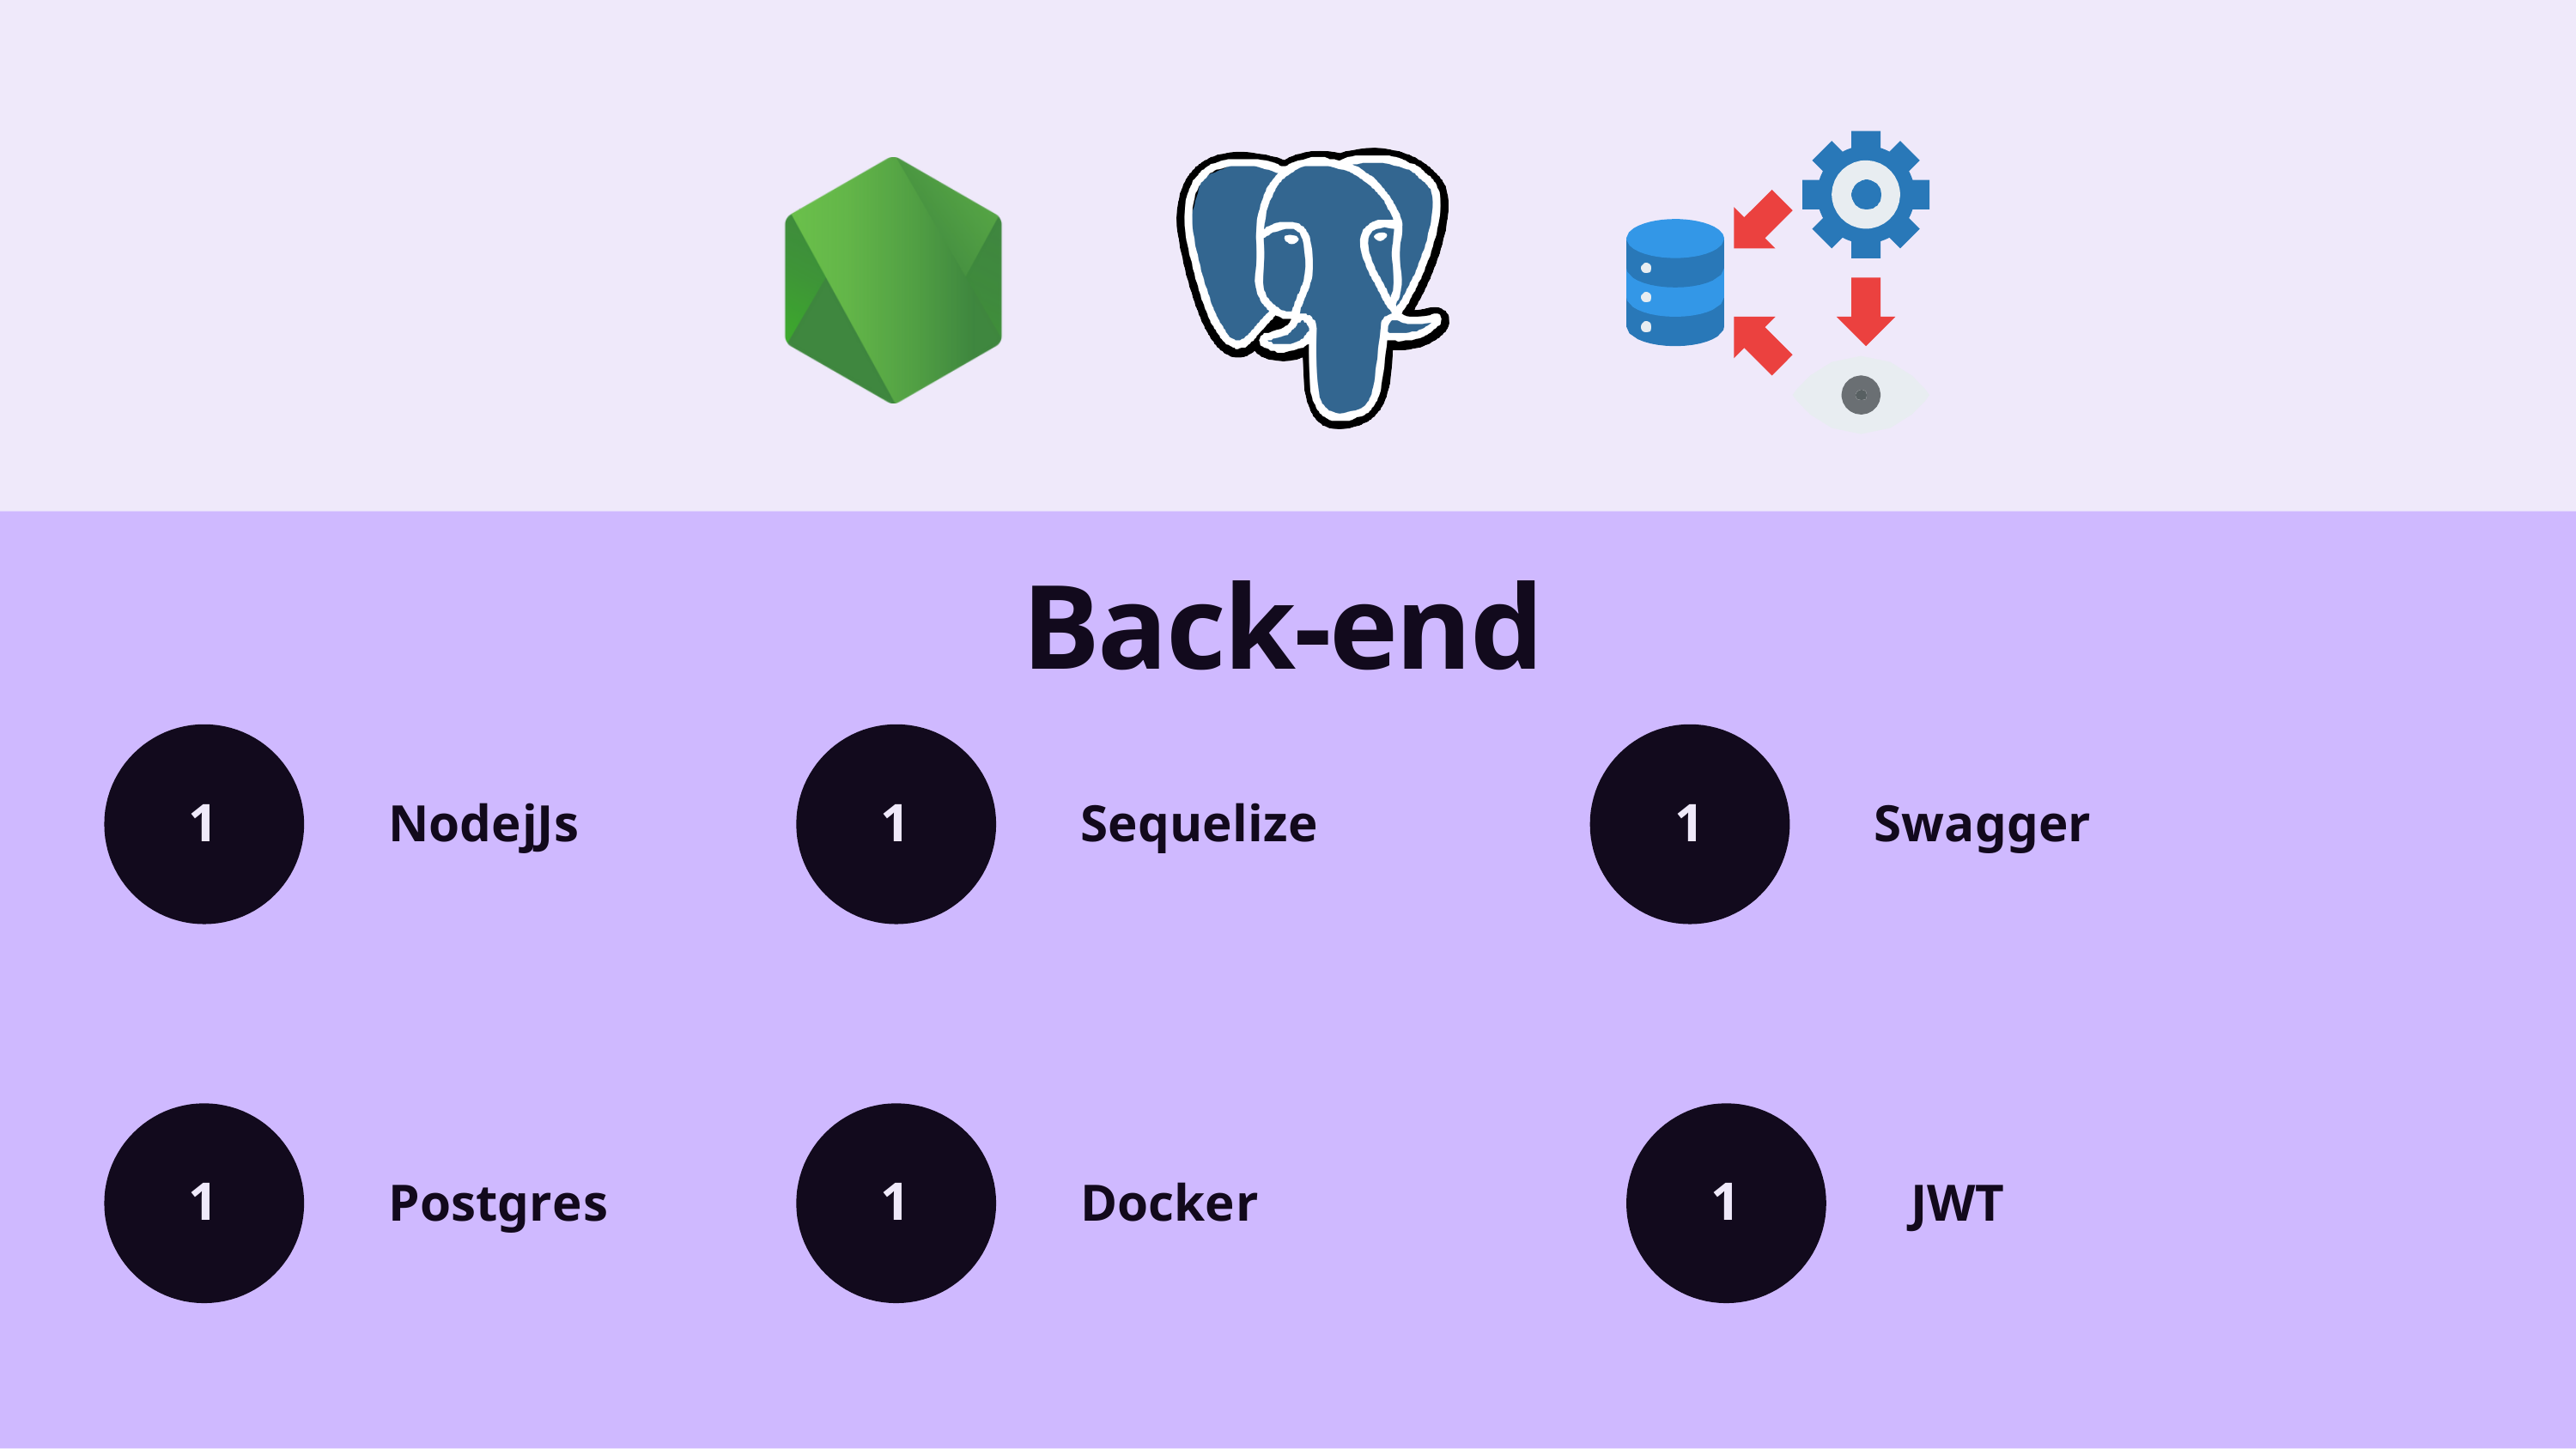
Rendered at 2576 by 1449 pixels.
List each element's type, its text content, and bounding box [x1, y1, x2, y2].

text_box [0, 0, 2576, 512]
text_box NodejJs [386, 789, 659, 852]
text_box [1589, 724, 1790, 925]
text_box [0, 521, 2576, 1449]
text_box 1 [186, 787, 222, 852]
text_box Sequelize [1078, 789, 1370, 852]
text_box Docker [1078, 1168, 1293, 1231]
text_box [104, 1103, 305, 1304]
text_box Postgres [386, 1168, 659, 1231]
text_box [1626, 1103, 1826, 1304]
text_box [796, 724, 997, 925]
text_box 1 [878, 1166, 914, 1231]
text_box [796, 1103, 997, 1304]
text_box [104, 724, 305, 925]
text_box 1 [186, 1166, 222, 1231]
text_box 1 [1709, 1166, 1744, 1231]
text_box JWT [1909, 1168, 2054, 1231]
text_box Swagger [1872, 789, 2130, 852]
text_box 1 [1673, 787, 1708, 852]
text_box 1 [878, 787, 914, 852]
title Back-end [1020, 551, 1699, 833]
